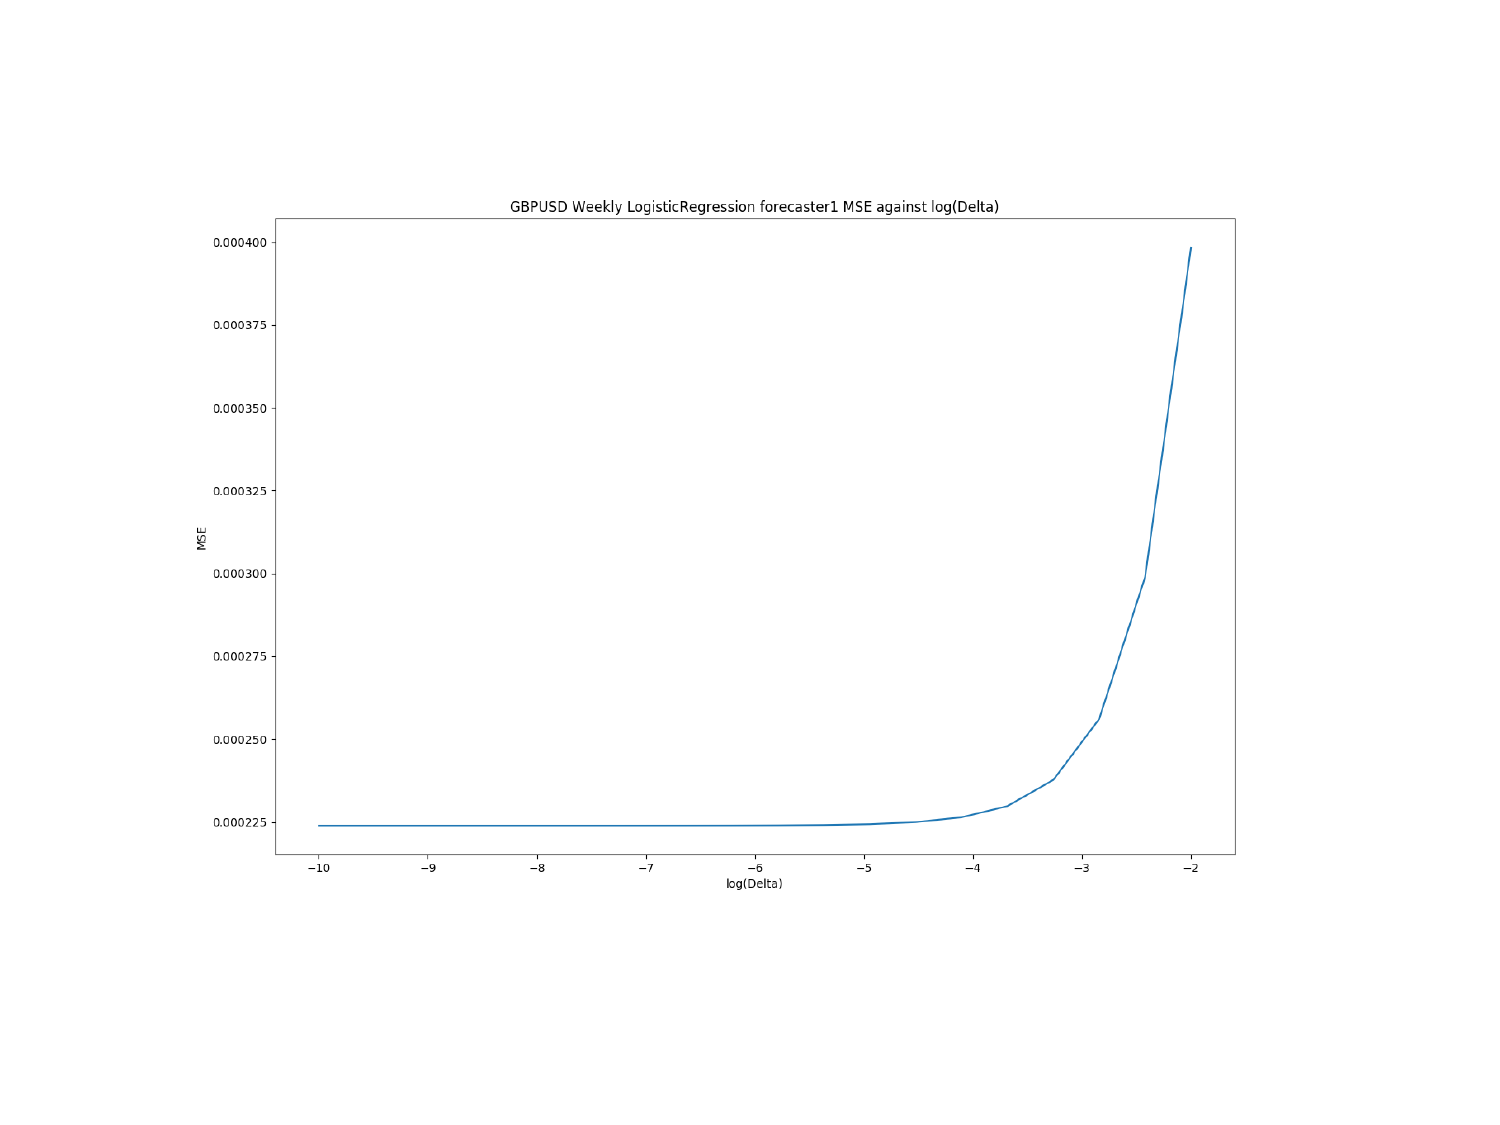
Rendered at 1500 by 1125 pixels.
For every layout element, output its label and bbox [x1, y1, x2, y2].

picture [119, 119, 1358, 946]
